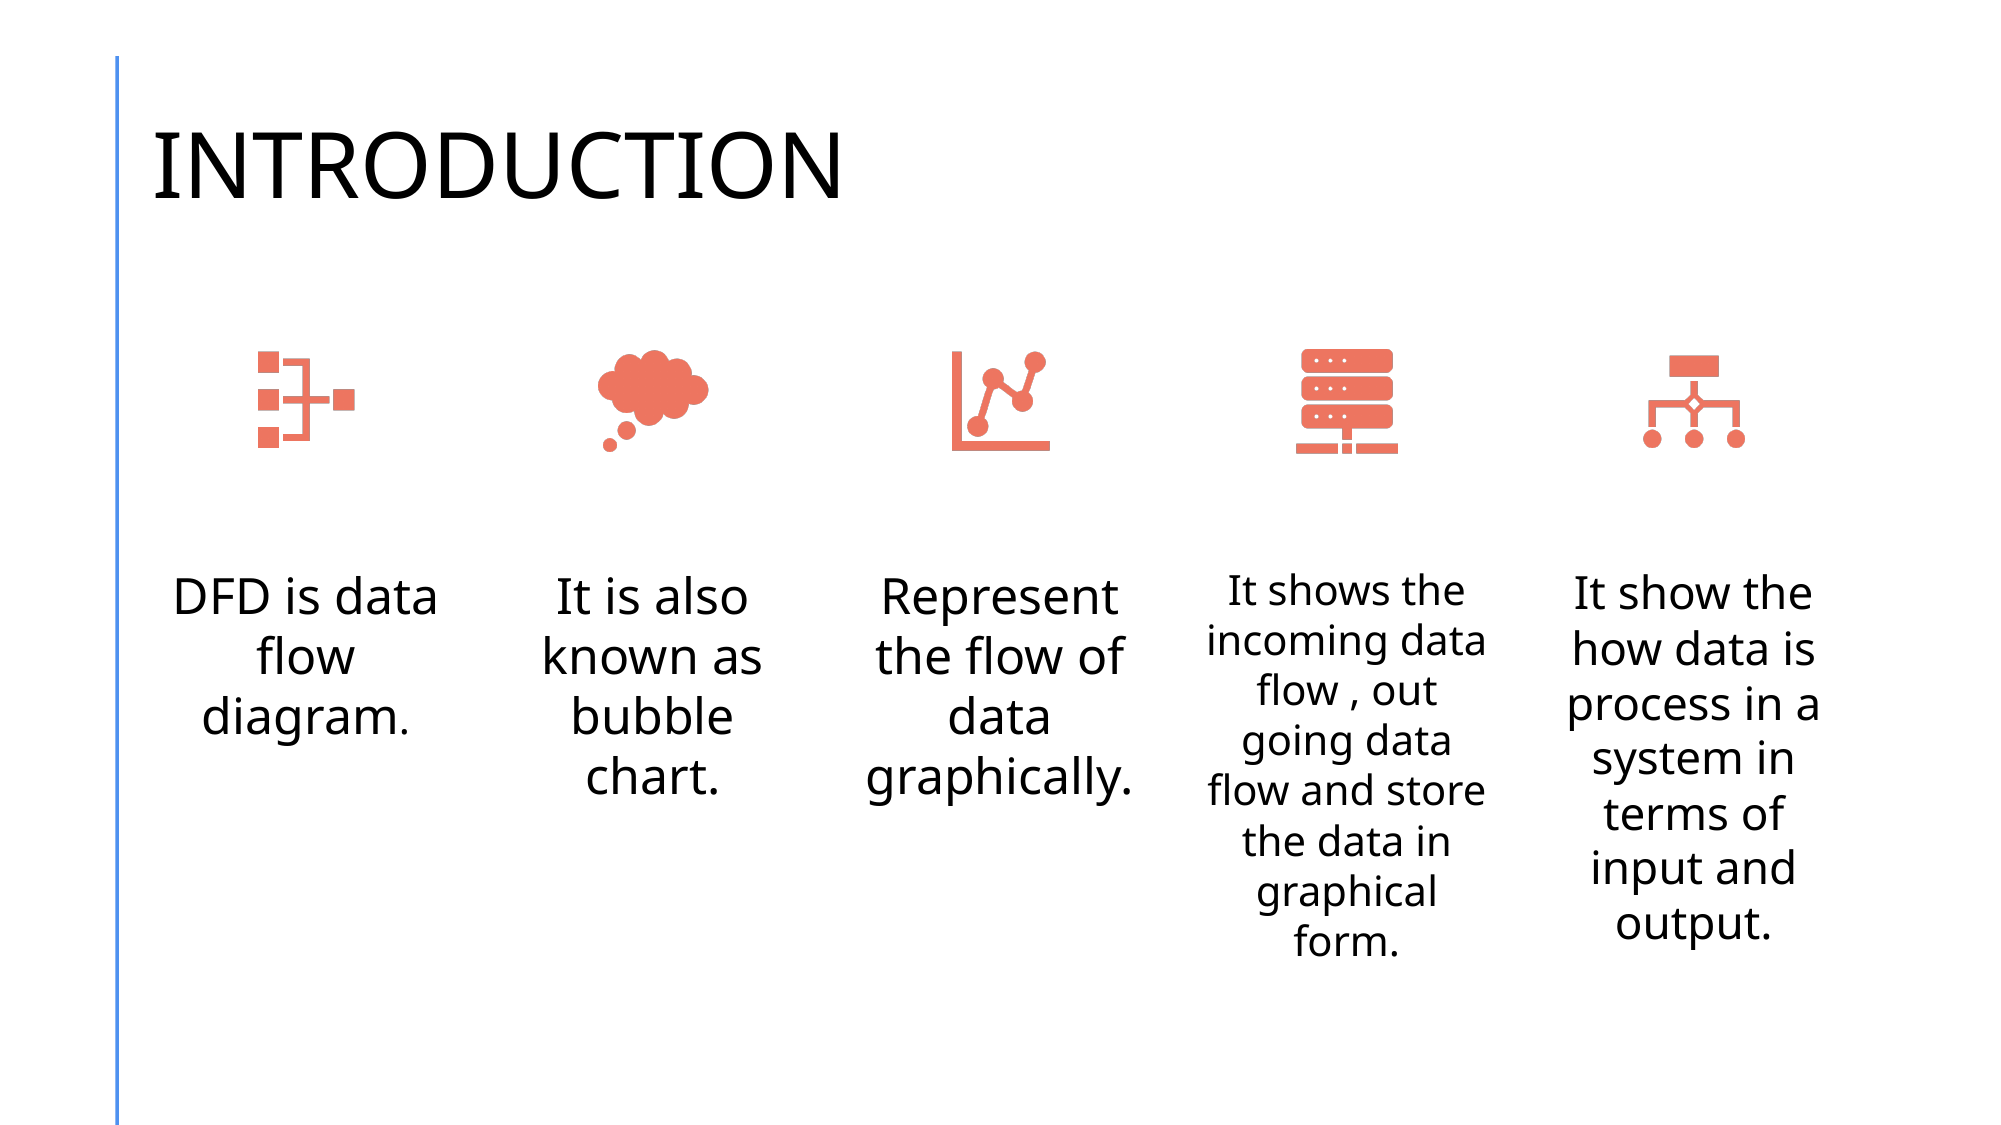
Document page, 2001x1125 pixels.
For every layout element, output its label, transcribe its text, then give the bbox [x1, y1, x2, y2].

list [137, 299, 1863, 1014]
title INTRODUCTION [137, 59, 1863, 278]
